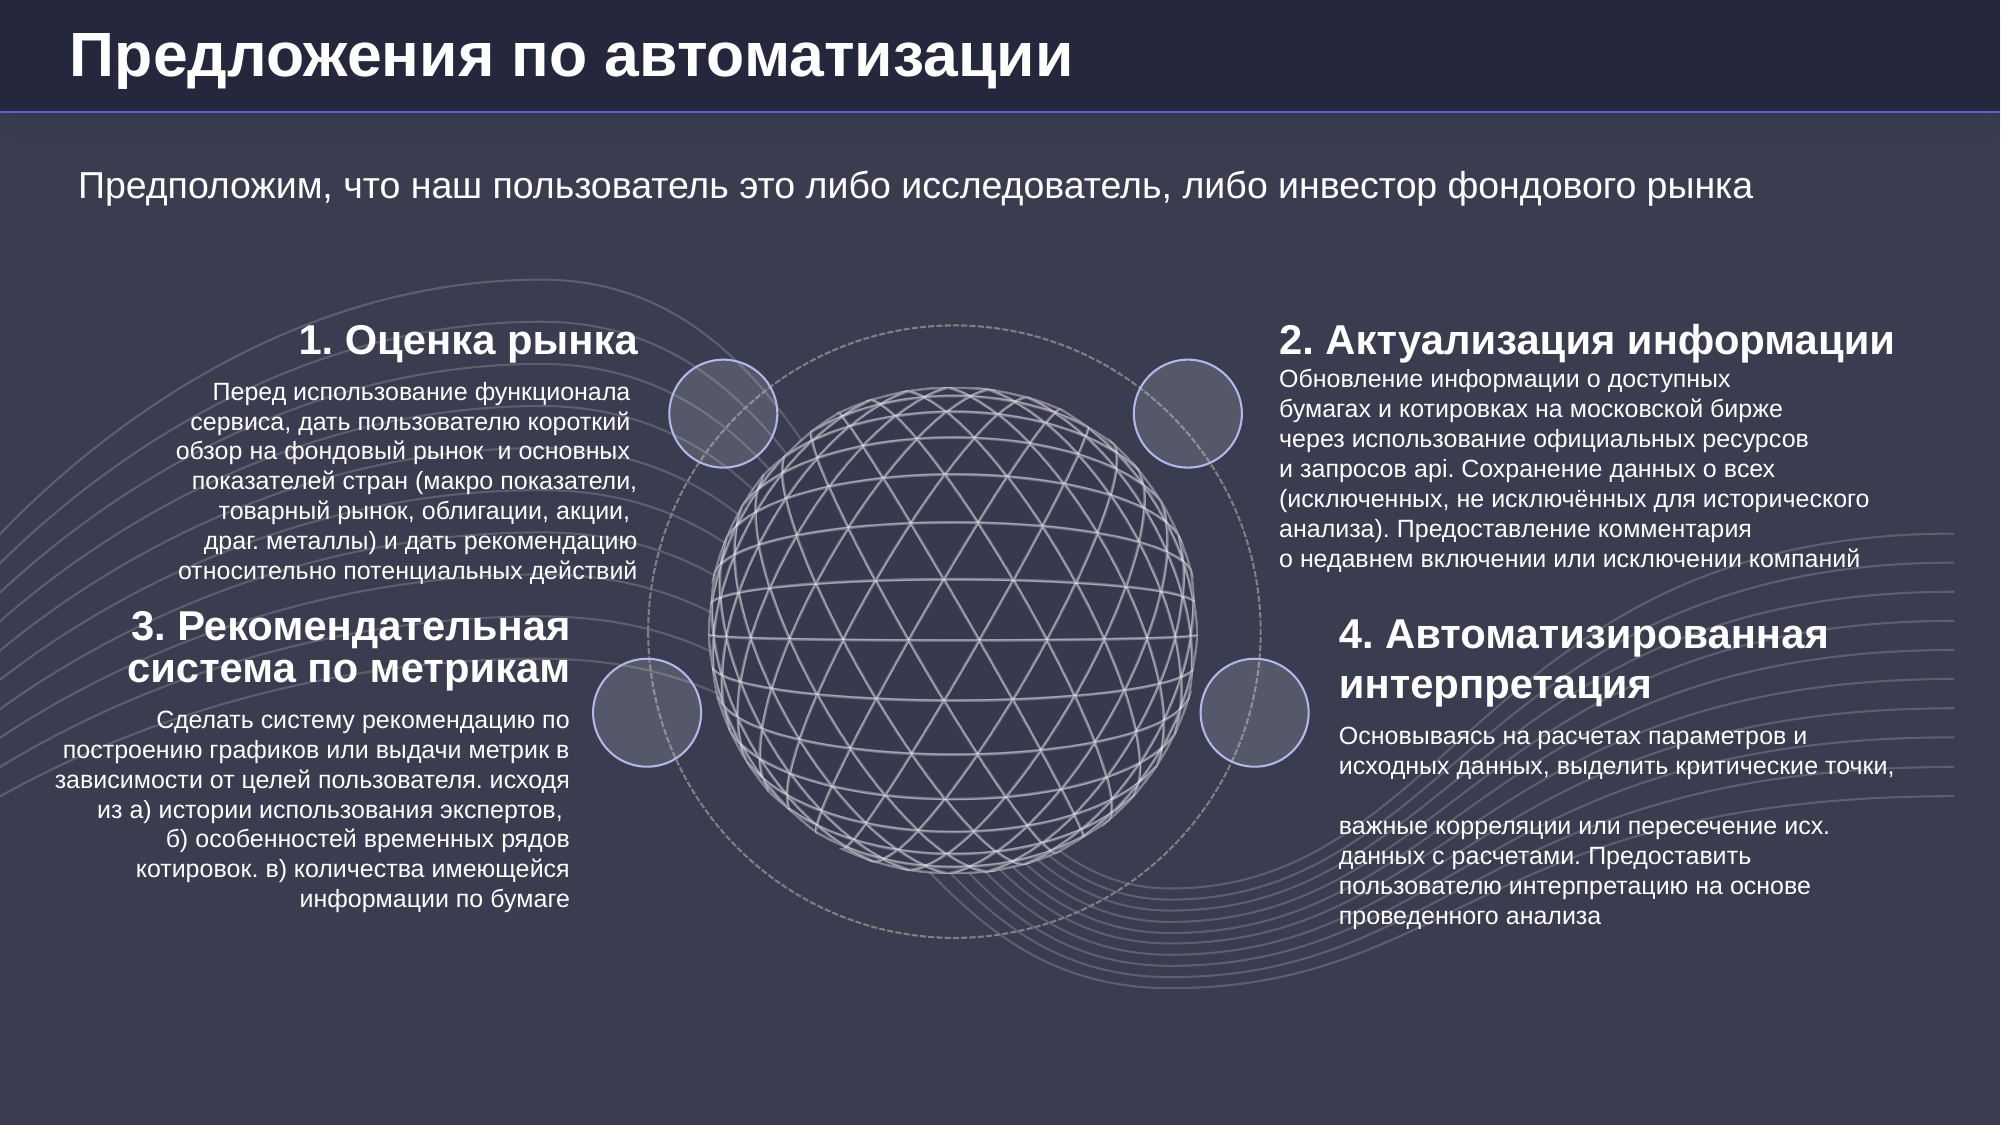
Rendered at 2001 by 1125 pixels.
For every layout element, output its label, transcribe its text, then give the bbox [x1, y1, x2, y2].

picture [708, 387, 1198, 875]
title Предложения по автоматизации [54, 20, 1945, 91]
text_box Предположим, что наш пользователь это либо исследователь, либо инвестор фондового рынка [63, 153, 1770, 213]
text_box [0, 279, 1955, 989]
